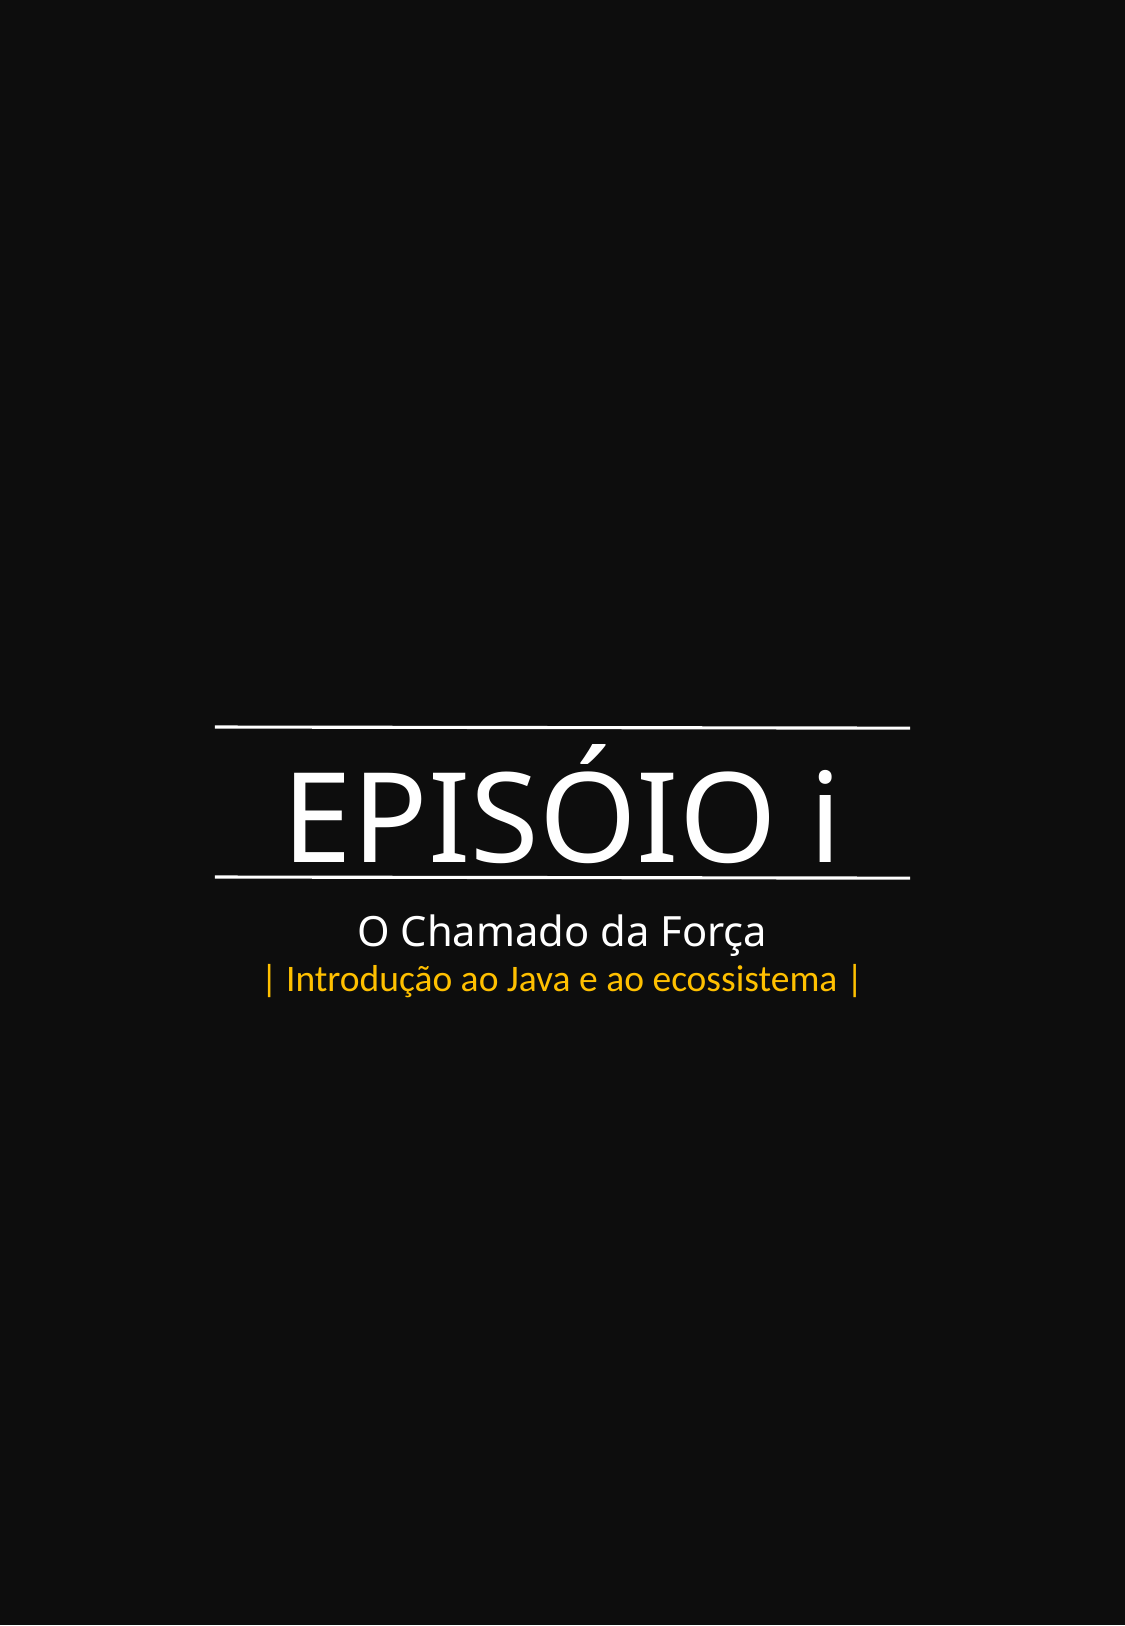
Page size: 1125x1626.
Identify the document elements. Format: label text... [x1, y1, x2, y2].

text_box EPISÓIO i [204, 730, 920, 895]
text_box | Introdução ao Java e ao ecossistema | [240, 946, 885, 1007]
text_box [0, 0, 1125, 1625]
text_box O Chamado da Força [194, 896, 931, 962]
